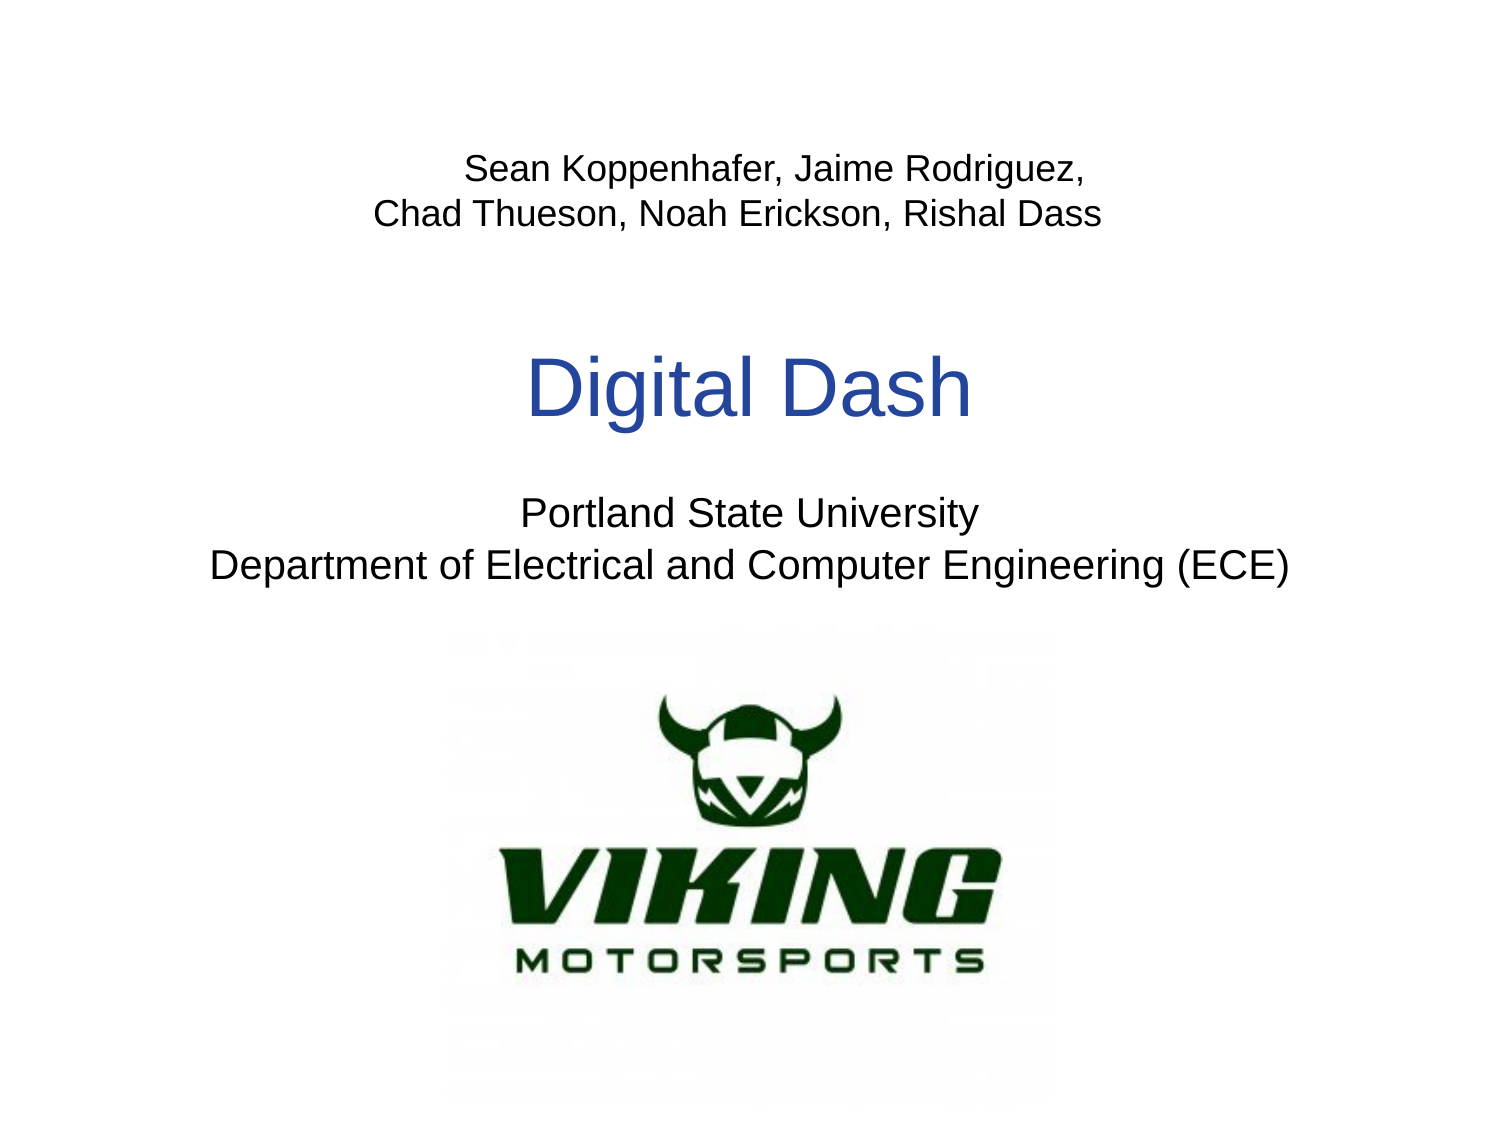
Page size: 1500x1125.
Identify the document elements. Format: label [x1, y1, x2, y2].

picture [445, 623, 1055, 1111]
text_box [187, 136, 1313, 672]
